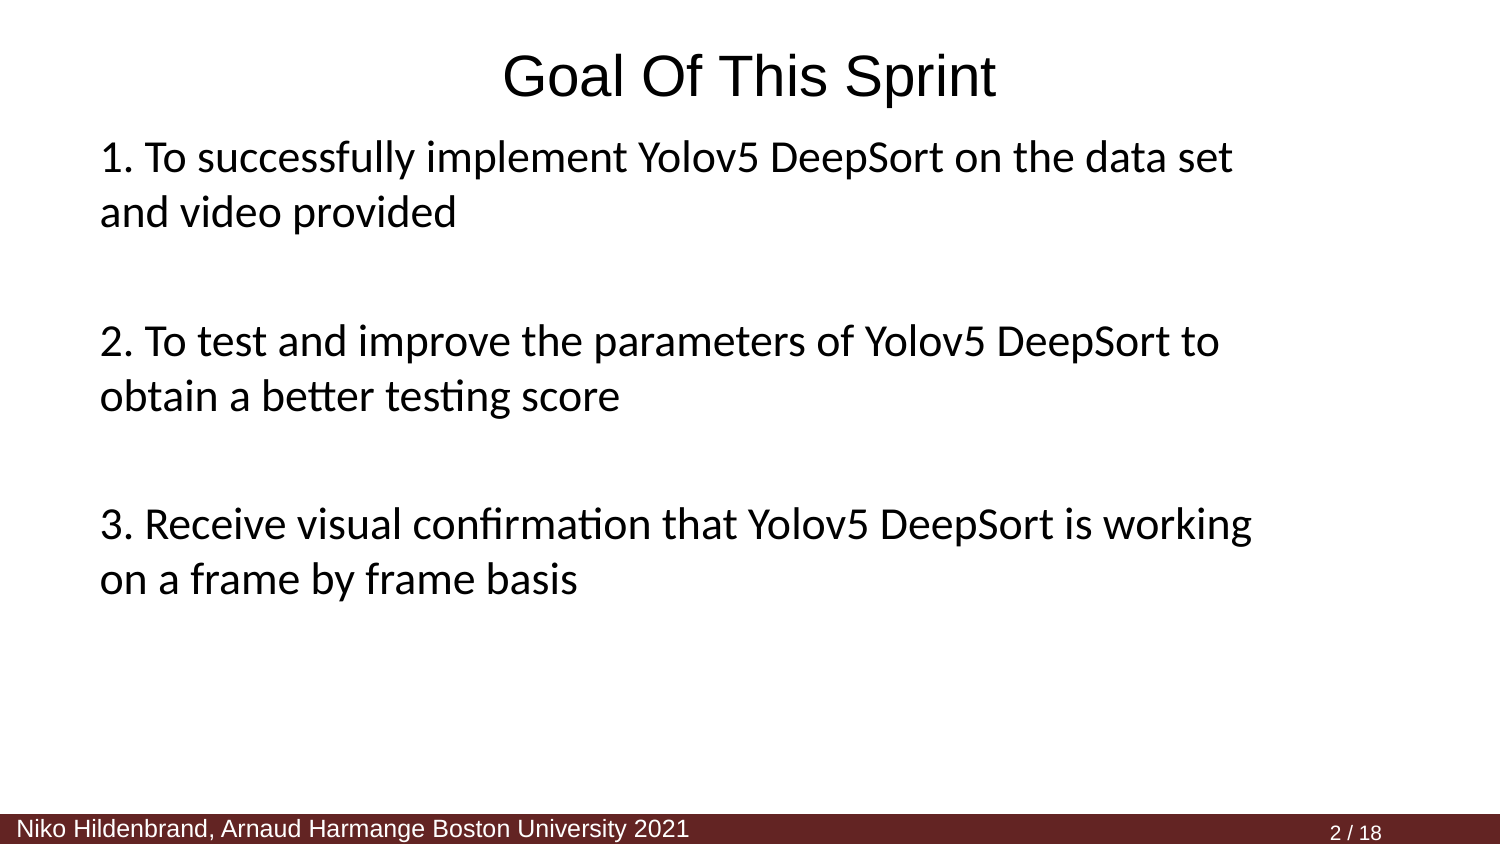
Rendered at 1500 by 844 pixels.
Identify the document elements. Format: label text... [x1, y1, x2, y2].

title Goal Of This Sprint [75, 33, 1425, 113]
text_box 1. To successfully implement Yolov5 DeepSort on the data set and video provided 2. To test and improve the parameters of Yolov5 DeepSort to obtain a better testing score 3. Receive visual confirmation that Yolov5 DeepSort is working on a frame by frame basis [84, 119, 1325, 806]
slide_number ‹#› / 18 [1059, 812, 1397, 844]
